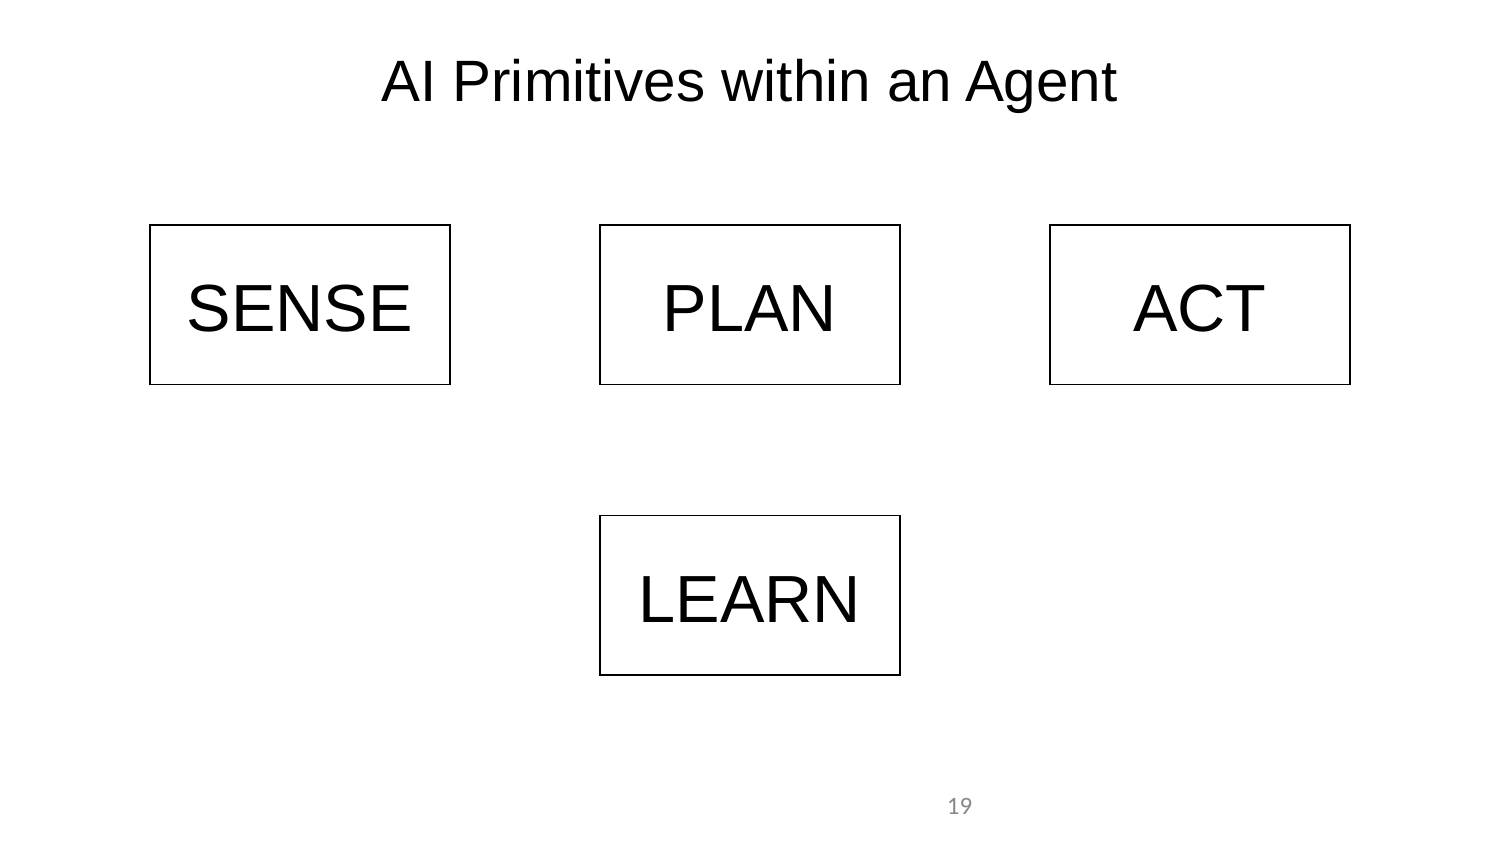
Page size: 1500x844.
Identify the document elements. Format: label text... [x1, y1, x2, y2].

slide_number ‹#› [512, 782, 988, 827]
text_box ACT [1049, 225, 1350, 385]
text_box SENSE [149, 225, 450, 385]
title AI Primitives within an Agent [75, 25, 1425, 131]
text_box LEARN [599, 515, 900, 675]
text_box PLAN [599, 225, 900, 385]
